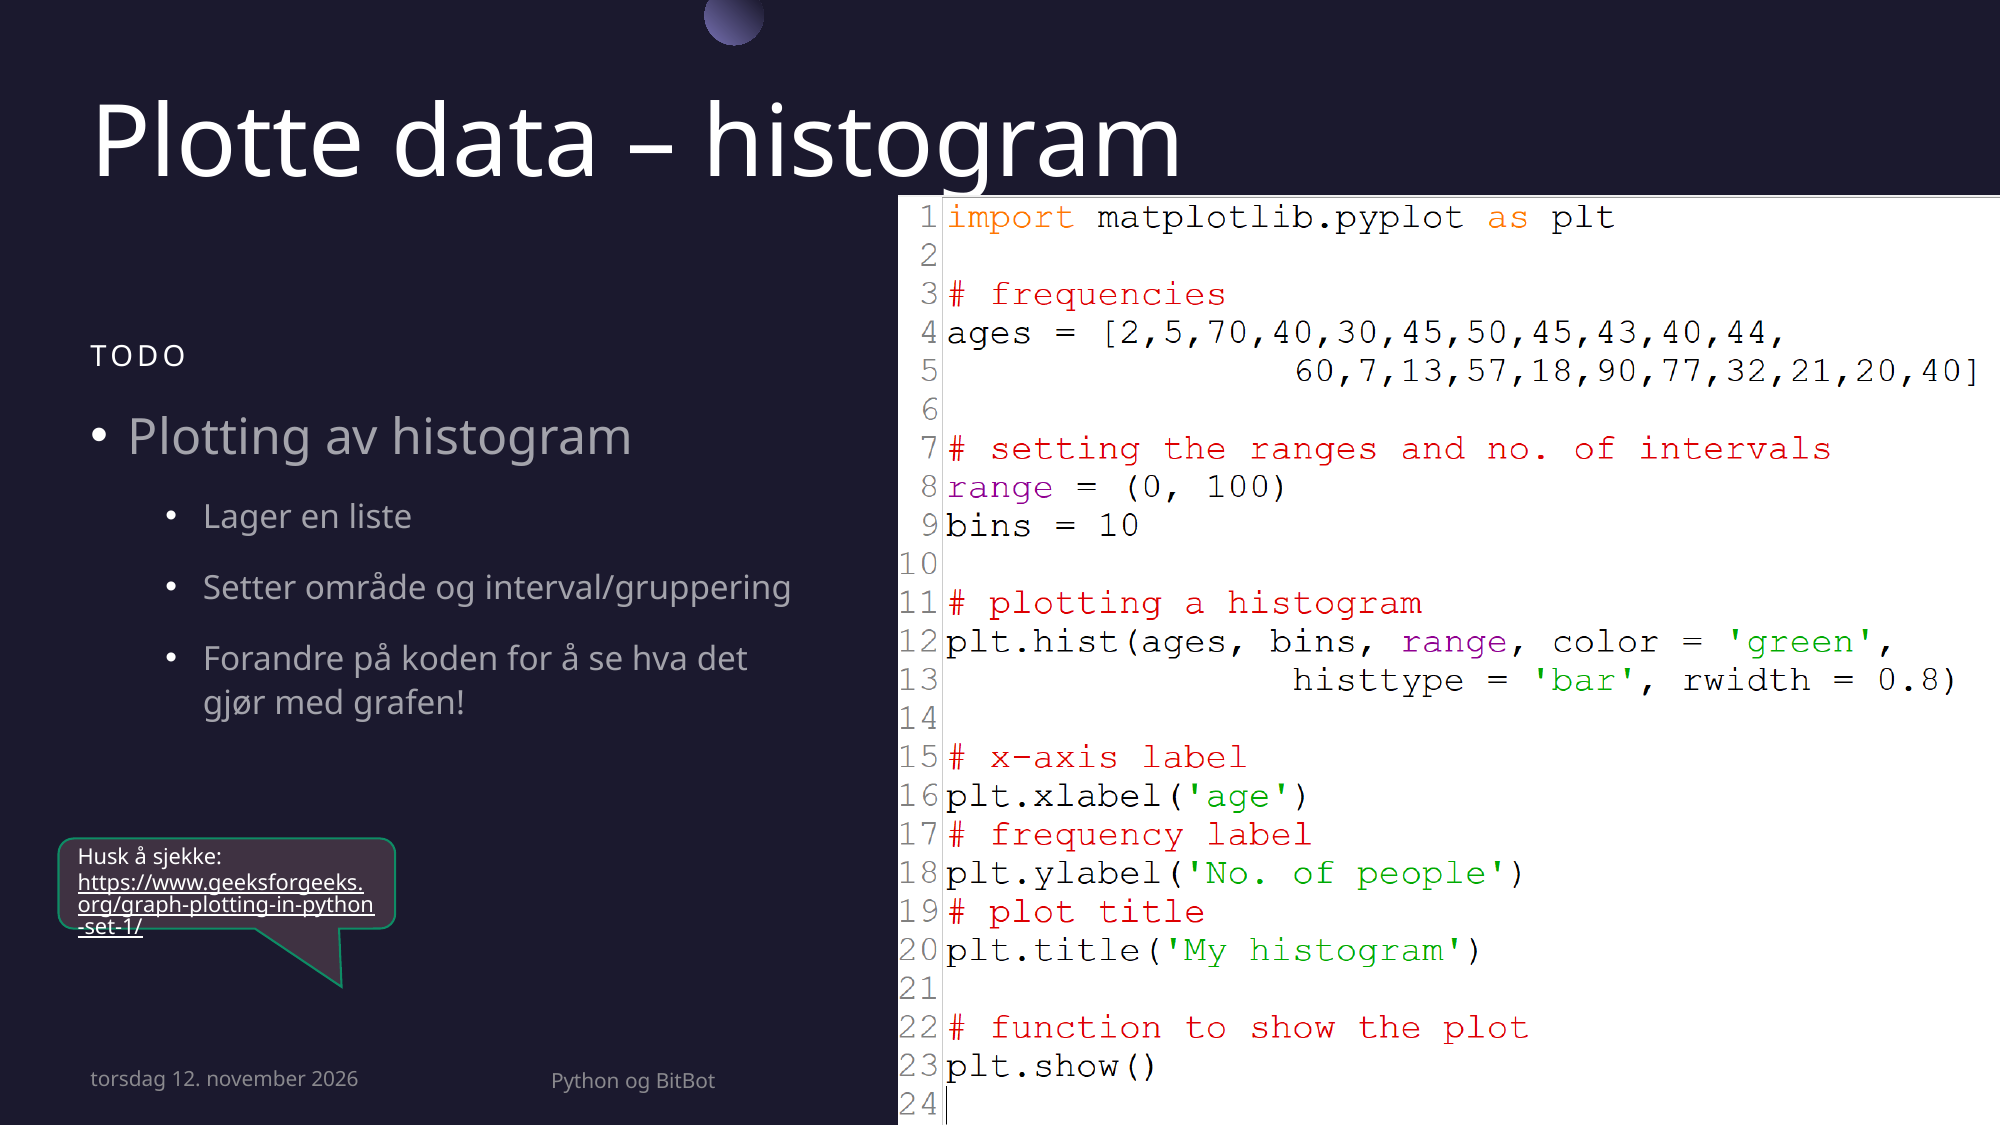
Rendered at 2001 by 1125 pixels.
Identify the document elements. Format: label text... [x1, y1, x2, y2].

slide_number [90, 1067, 522, 1093]
text_box [703, 0, 765, 47]
title Plotte data – histogram [90, 90, 1911, 283]
text_box Husk å sjekke: https://www.geeksforgeeks.org/graph-plotting-in-python-set-1/ [57, 837, 397, 989]
list Plotting av histogram Lager en liste Setter område og interval/gruppering Forandre på koden for å se hva det gjør med grafen! [90, 398, 801, 975]
list ToDo [90, 283, 898, 372]
picture [898, 195, 2000, 1125]
footer Python og BitBot [551, 1067, 898, 1093]
